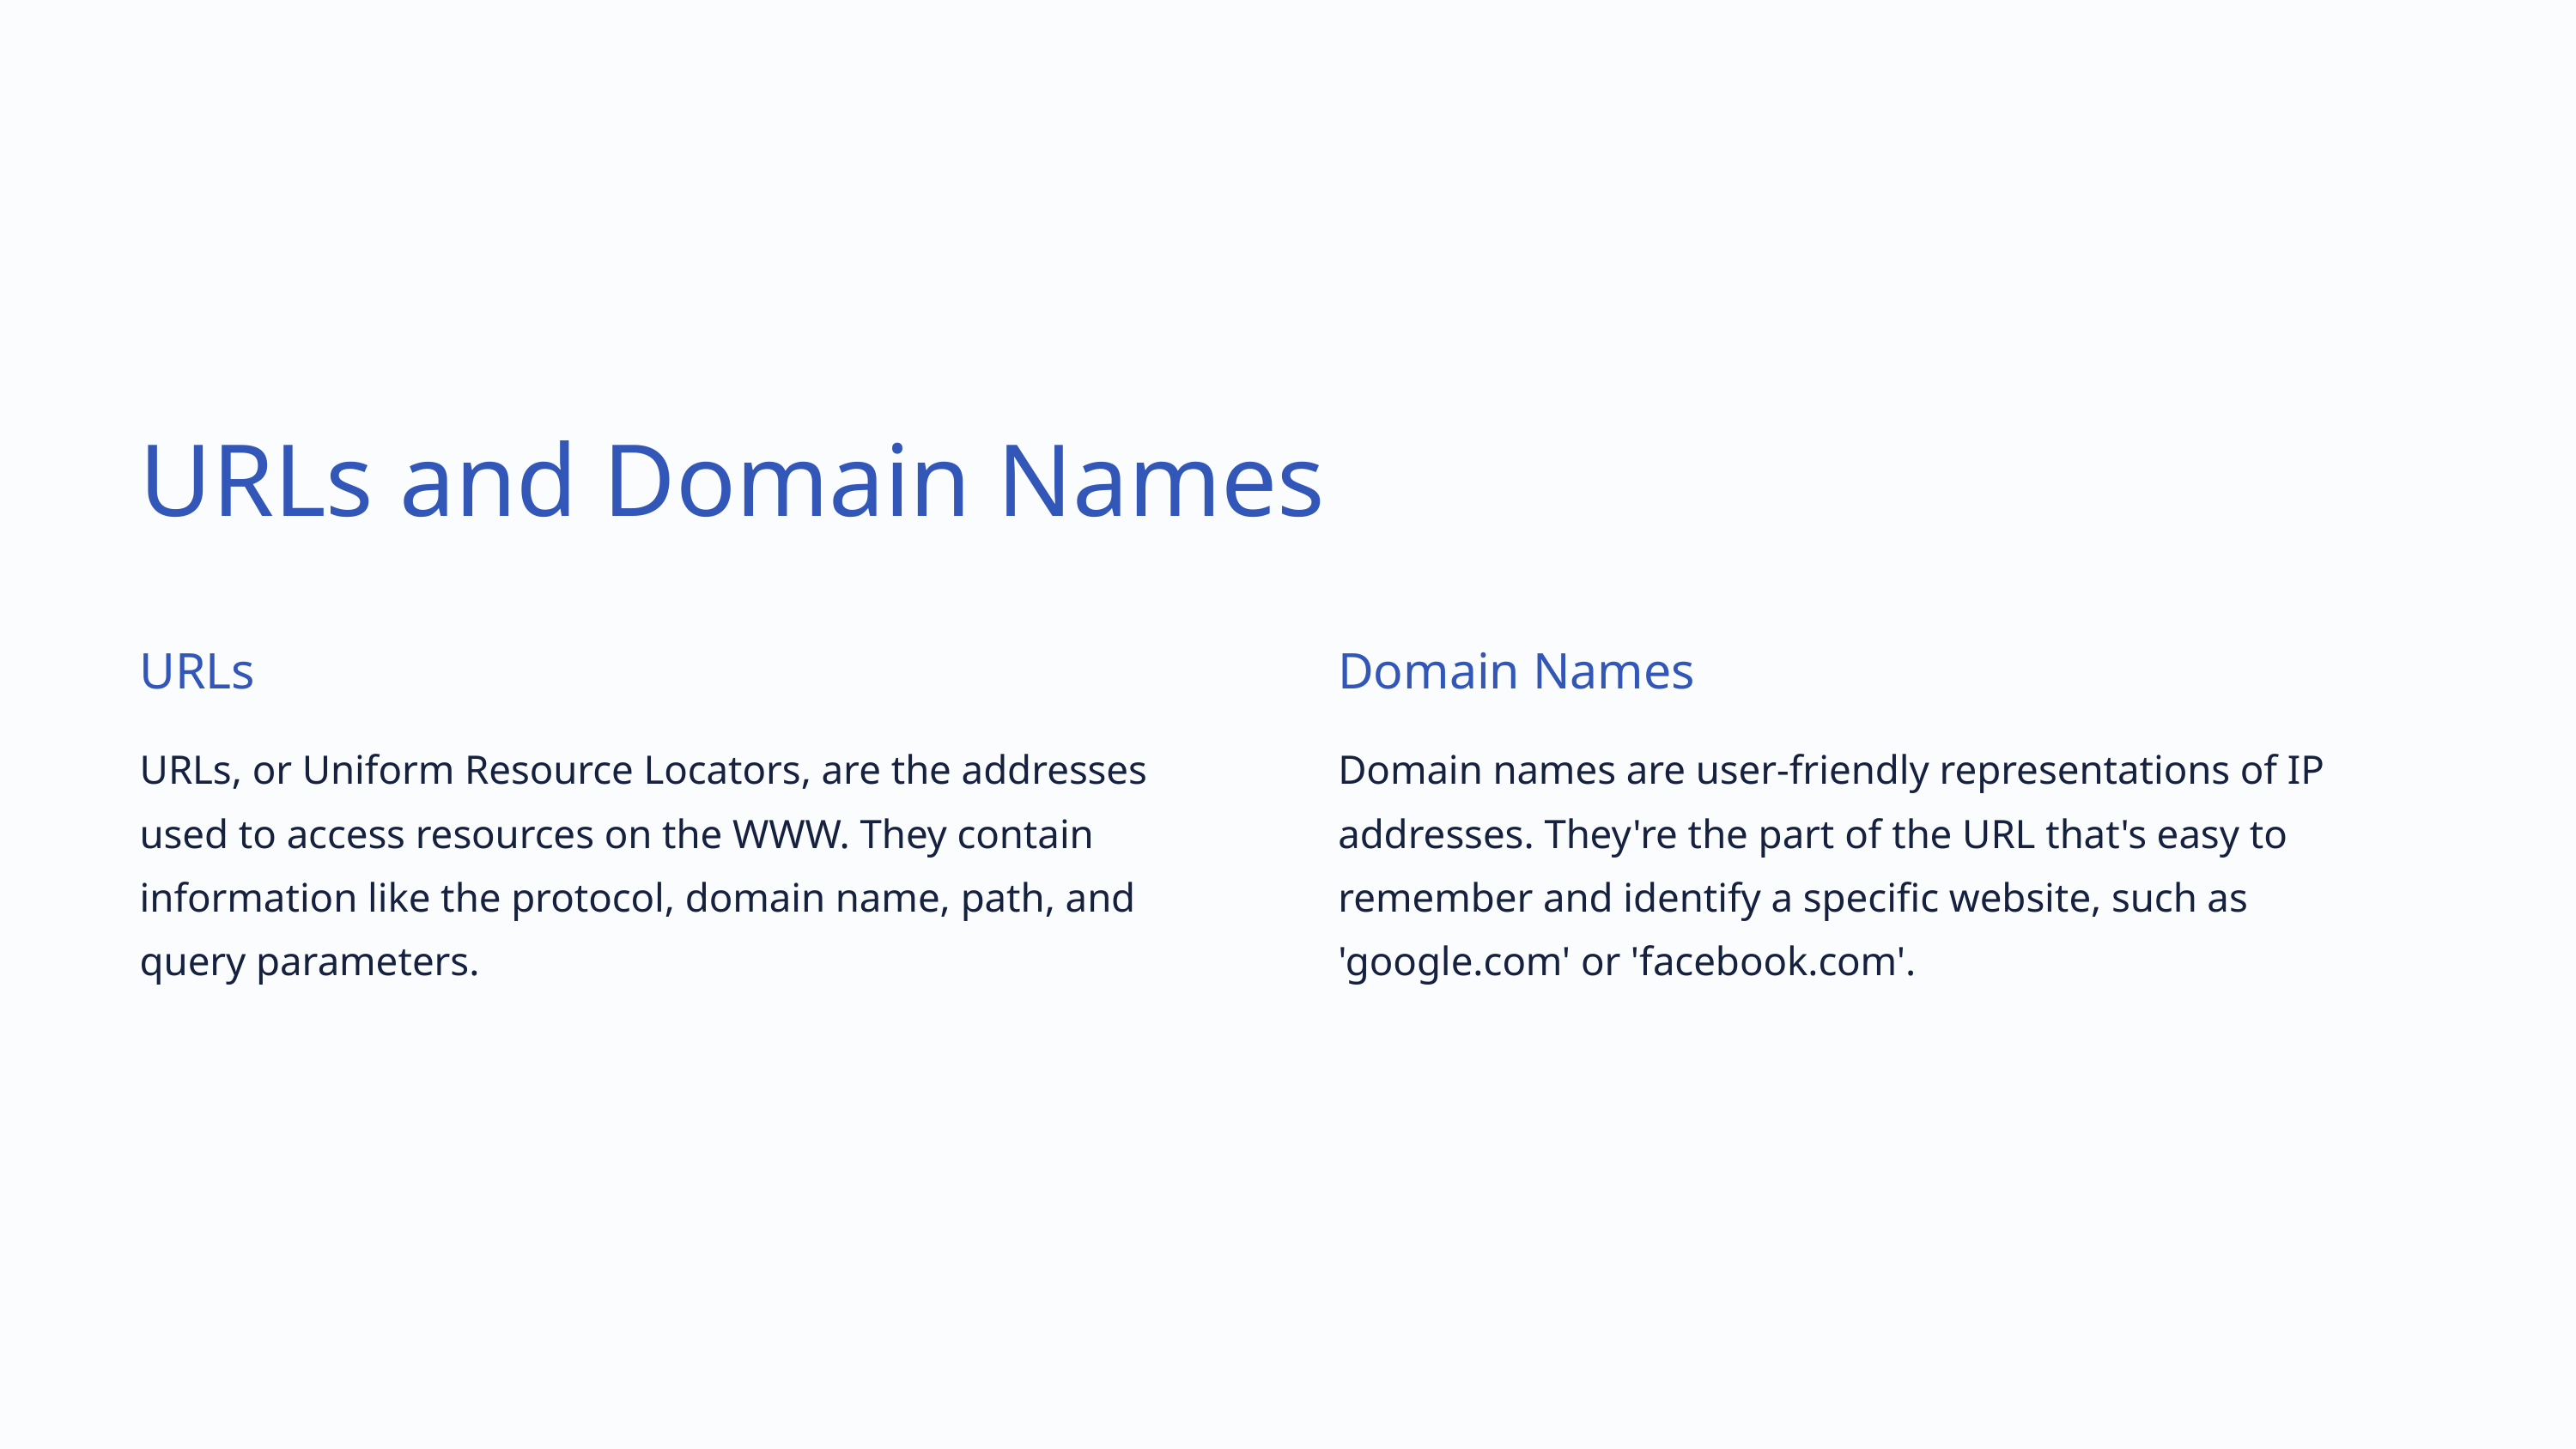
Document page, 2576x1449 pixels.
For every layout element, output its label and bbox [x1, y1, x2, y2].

text_box [0, 0, 2576, 1449]
